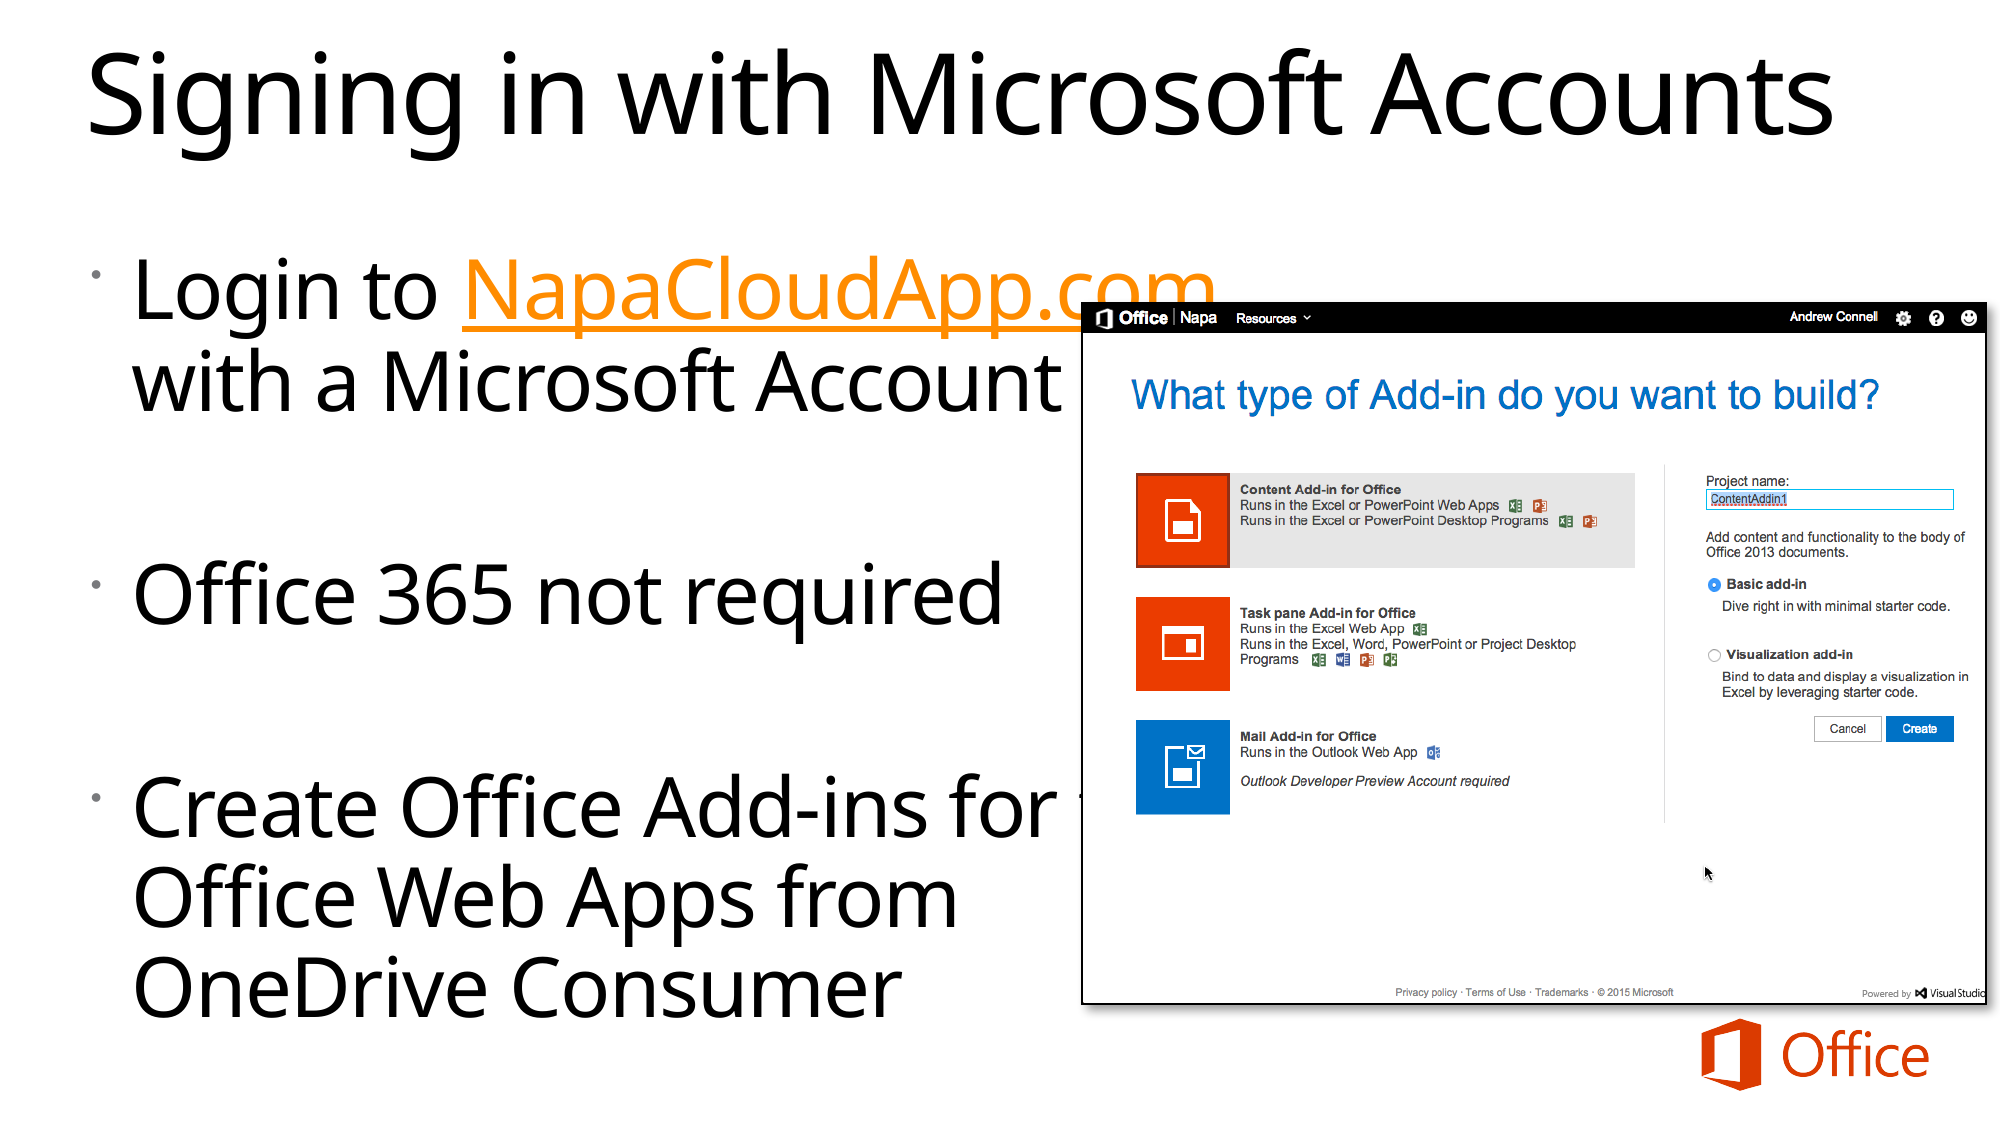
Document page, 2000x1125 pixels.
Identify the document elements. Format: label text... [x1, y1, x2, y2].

title Signing in with Microsoft Accounts [85, 37, 1914, 161]
list Login to NapaCloudApp.com with a Microsoft Account Office 365 not required Create Office Add-ins for the Office Web Apps from OneDrive Consumer [85, 237, 1914, 573]
picture [1670, 1005, 1960, 1122]
picture [1082, 303, 1986, 1003]
